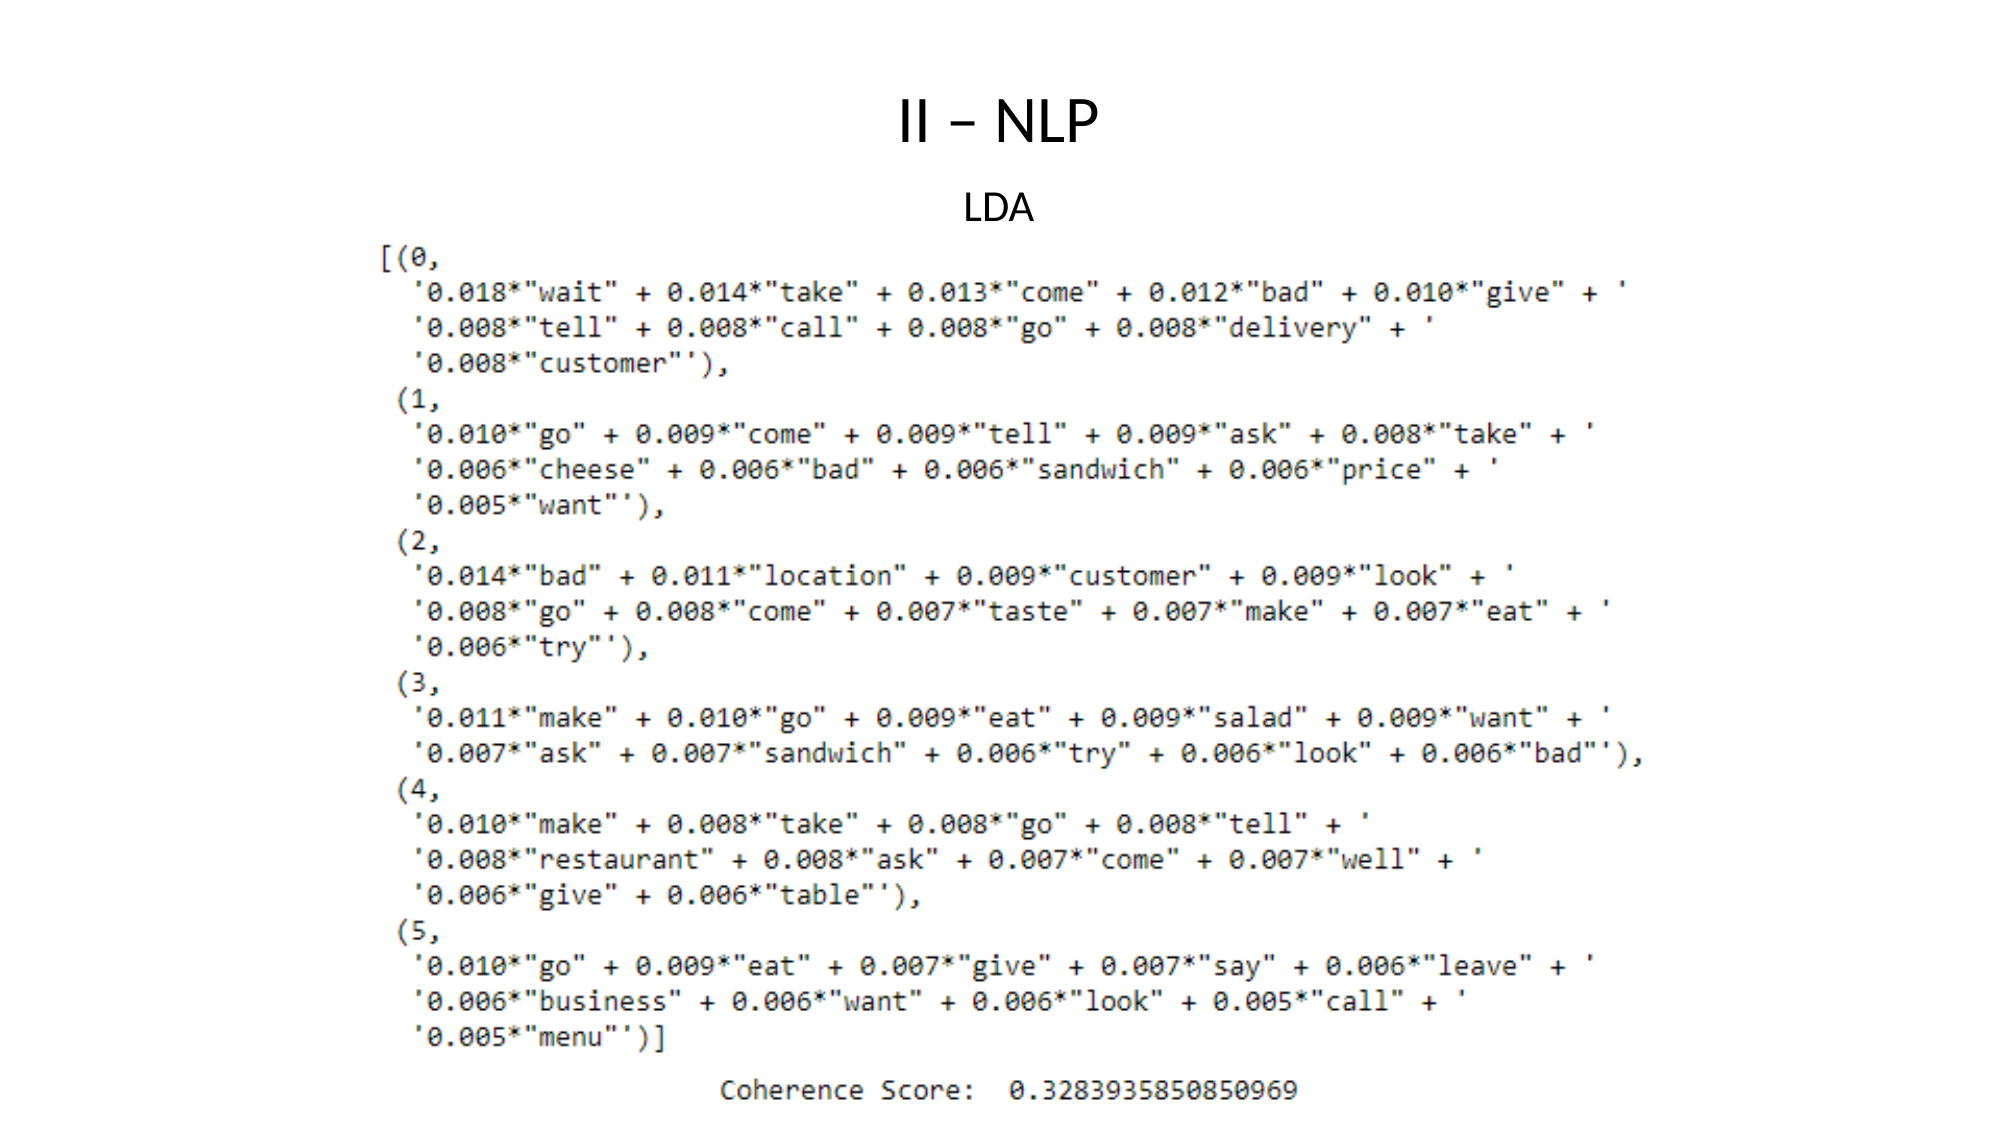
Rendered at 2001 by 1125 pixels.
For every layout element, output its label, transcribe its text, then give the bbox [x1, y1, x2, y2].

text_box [286, 243, 1712, 1123]
text_box LDA [624, 169, 1374, 238]
text_box II – NLP [624, 68, 1374, 164]
